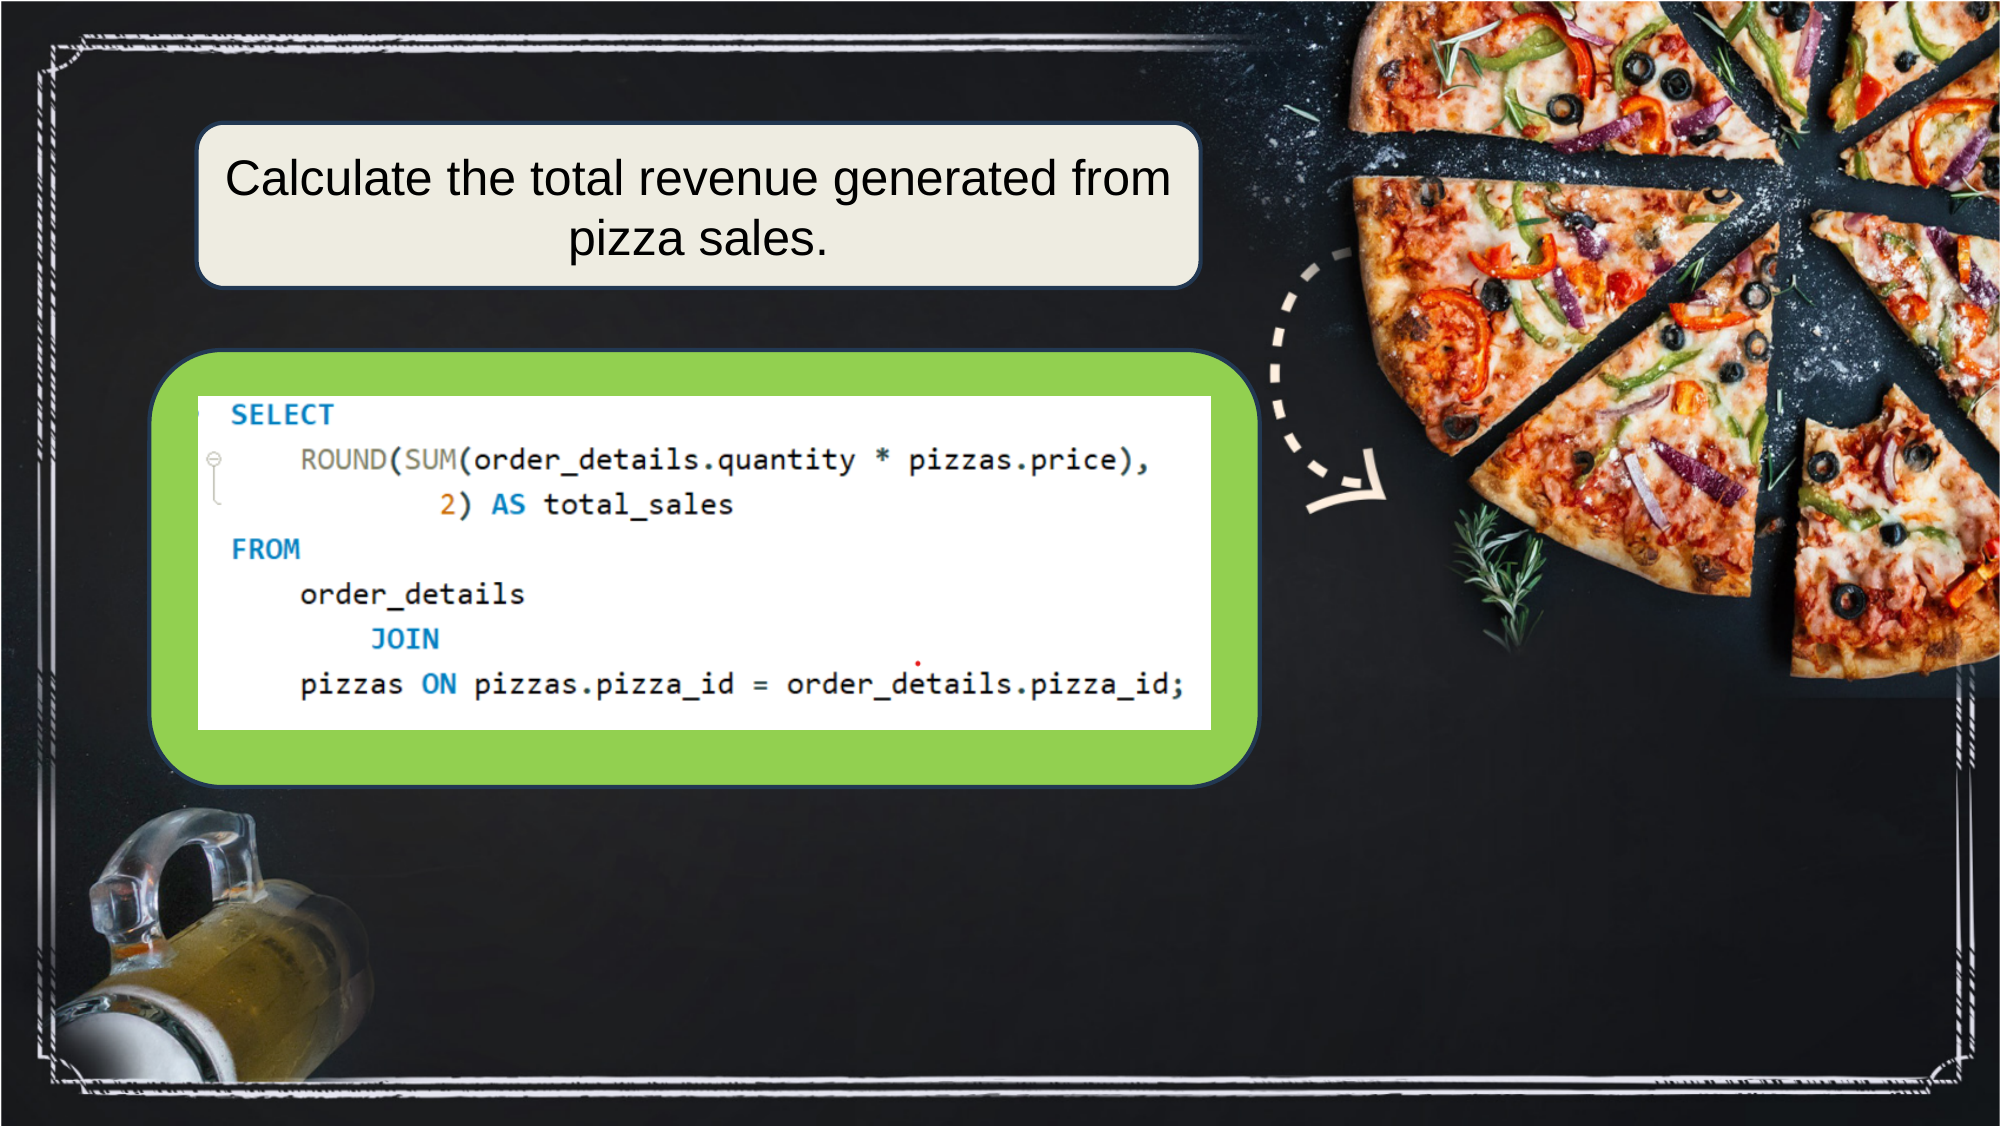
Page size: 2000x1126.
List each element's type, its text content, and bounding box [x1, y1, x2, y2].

text_box [147, 347, 1262, 790]
text_box Calculate the total revenue generated from pizza sales. [194, 120, 1203, 291]
picture [3, 2, 2000, 1126]
